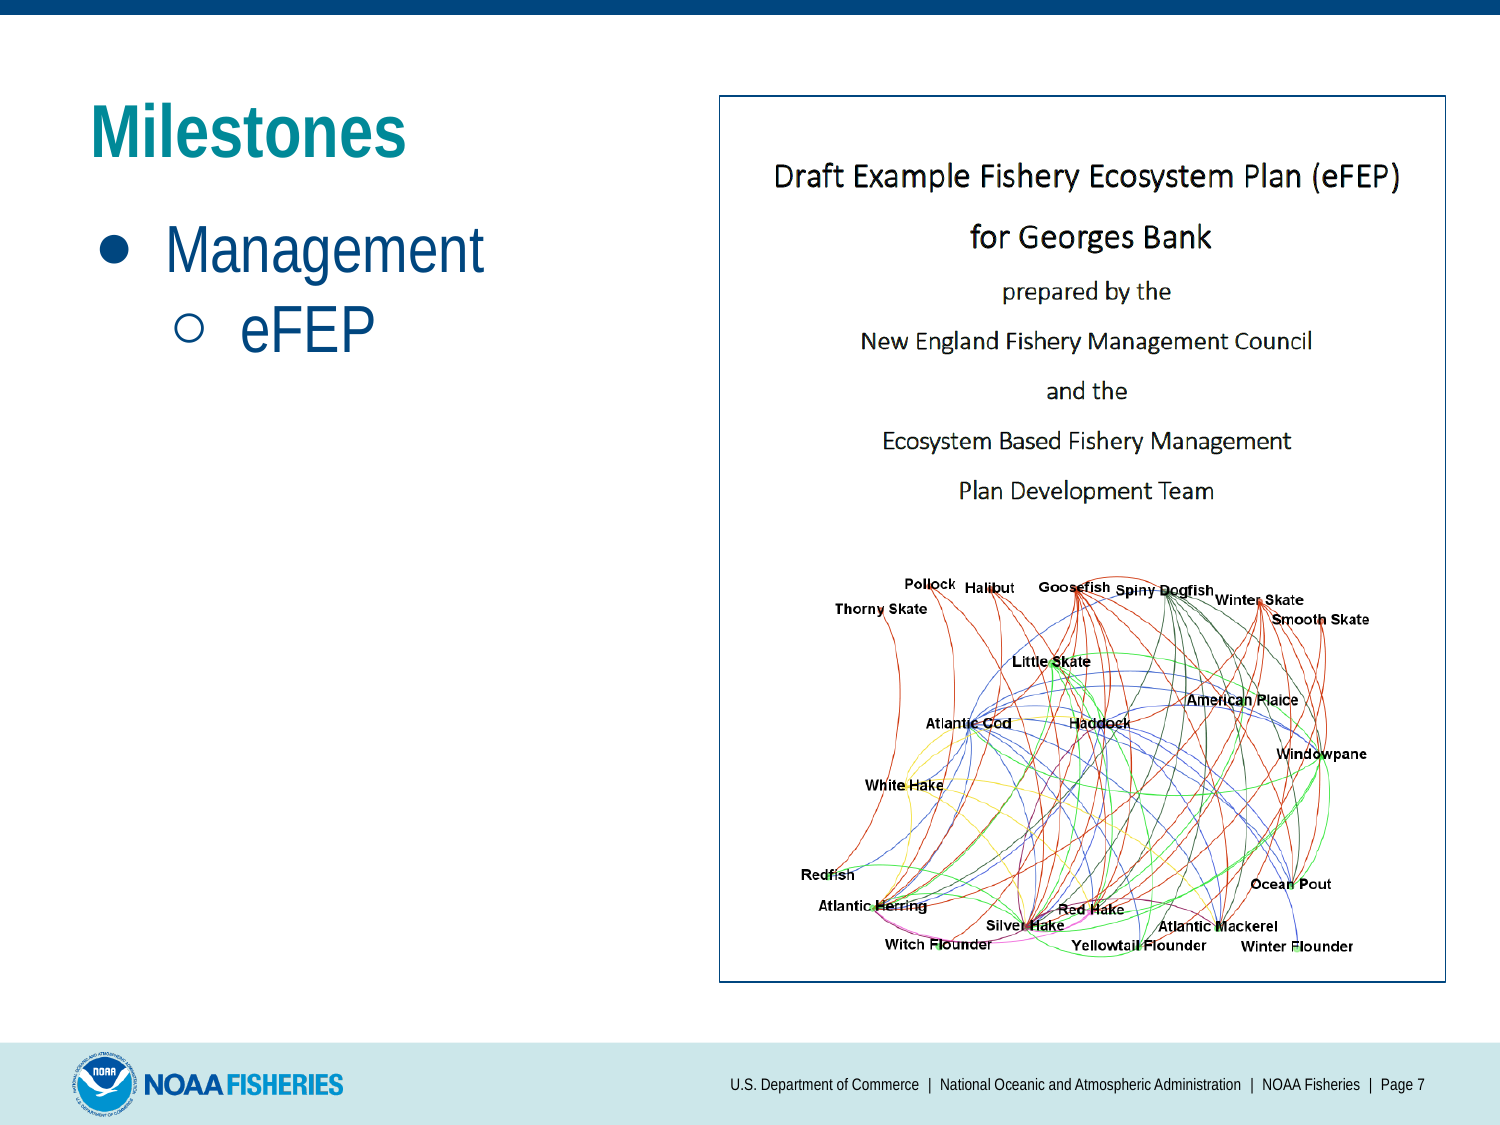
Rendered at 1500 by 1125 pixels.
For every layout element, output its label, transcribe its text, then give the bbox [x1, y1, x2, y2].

picture [72, 1052, 343, 1117]
picture [719, 96, 1446, 982]
slide_number U.S. Department of Commerce | National Oceanic and Atmospheric Administration | NOAA Fisheries | Page ‹#› [375, 1042, 1425, 1125]
list Management eFEP [75, 198, 714, 941]
title Milestones [75, 75, 1425, 186]
picture [335, 1078, 343, 1085]
